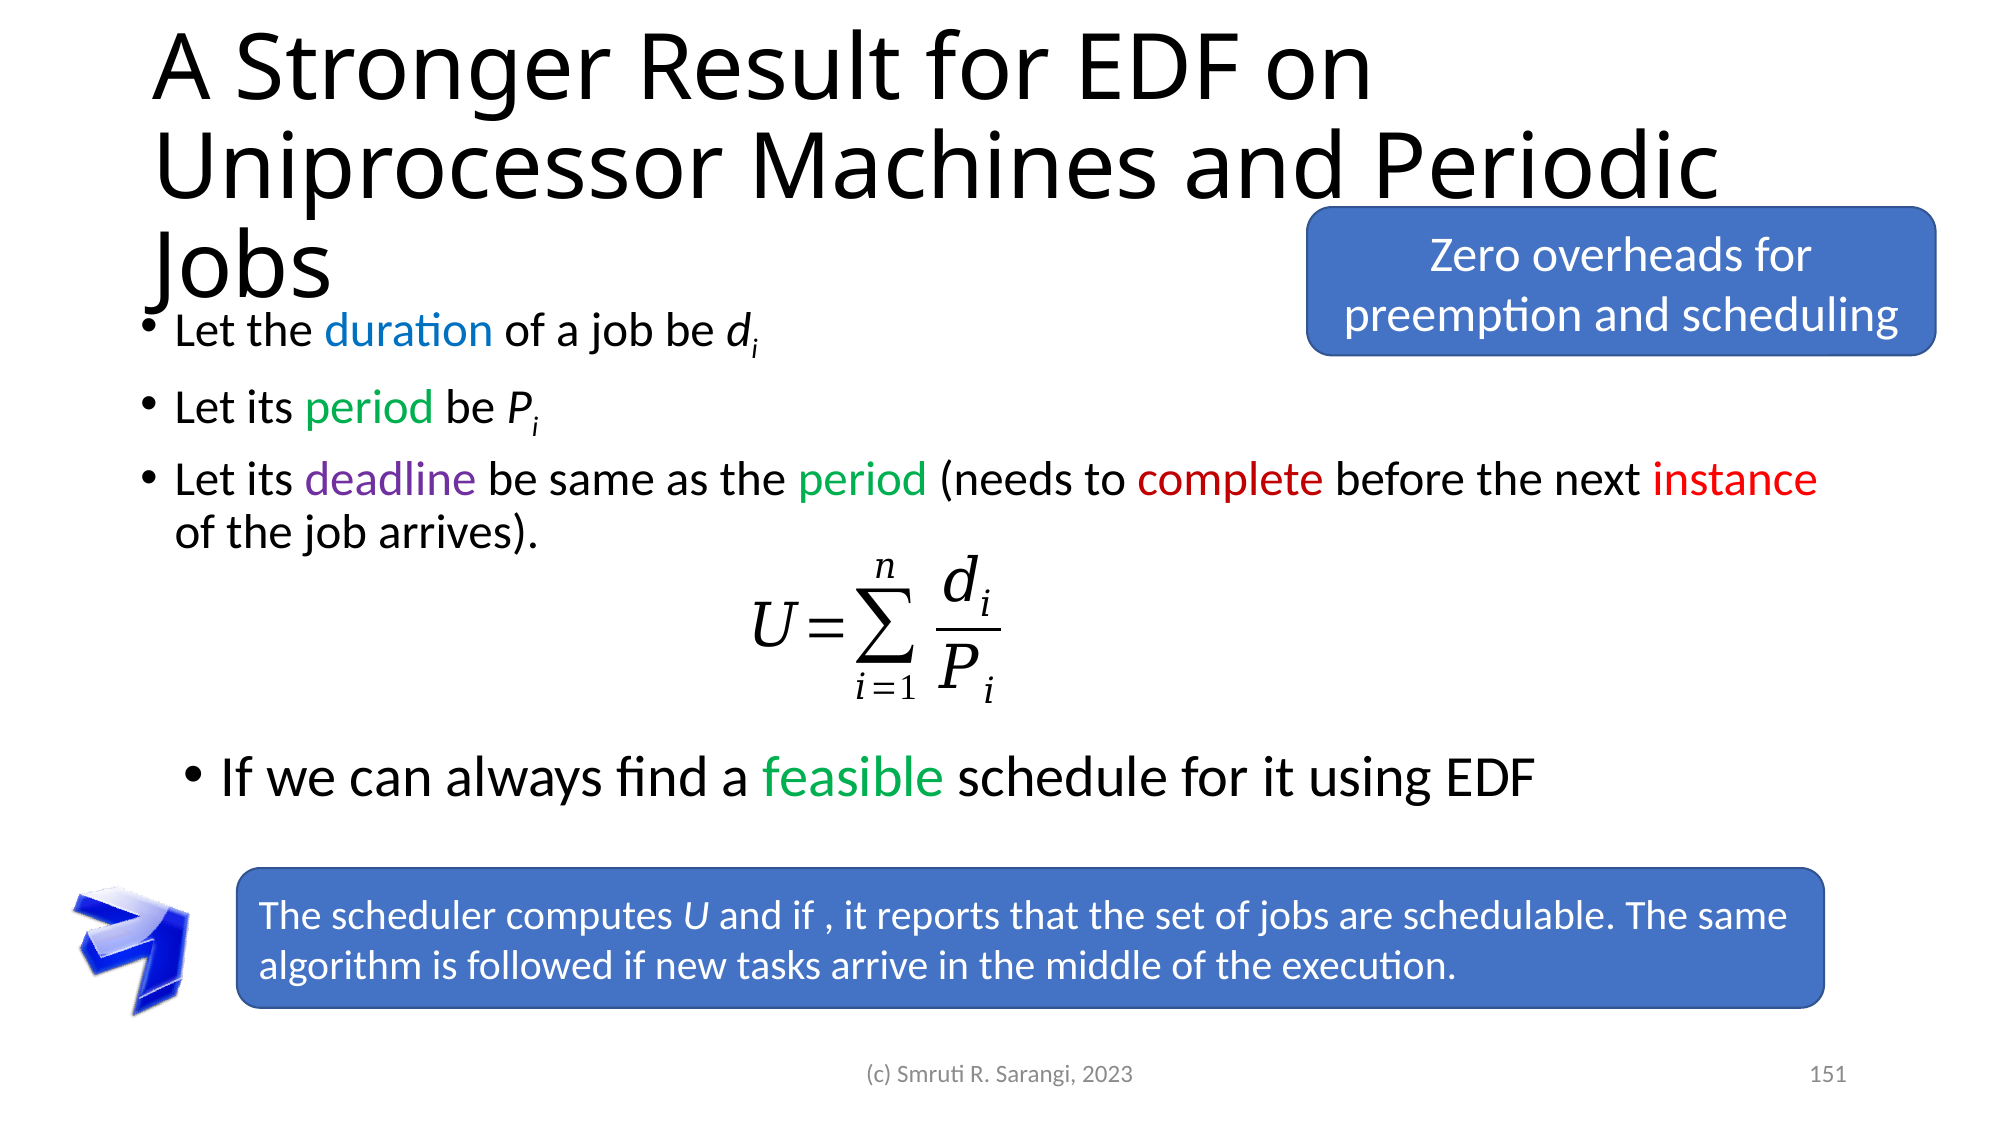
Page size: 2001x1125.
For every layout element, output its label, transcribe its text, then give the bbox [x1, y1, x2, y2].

footer (c) Smruti R. Sarangi, 2023 [662, 1042, 1338, 1103]
title A Stronger Result for EDF on Uniprocessor Machines and Periodic Jobs [137, 59, 1863, 278]
slide_number 151 [1412, 1042, 1863, 1103]
picture [26, 834, 226, 1033]
list Let the duration of a job be di Let its period be Pi Let its deadline be same as the period (needs to complete before the next instance of the job arrives). [125, 290, 1851, 569]
text_box Zero overheads for preemption and scheduling [1306, 206, 1937, 357]
